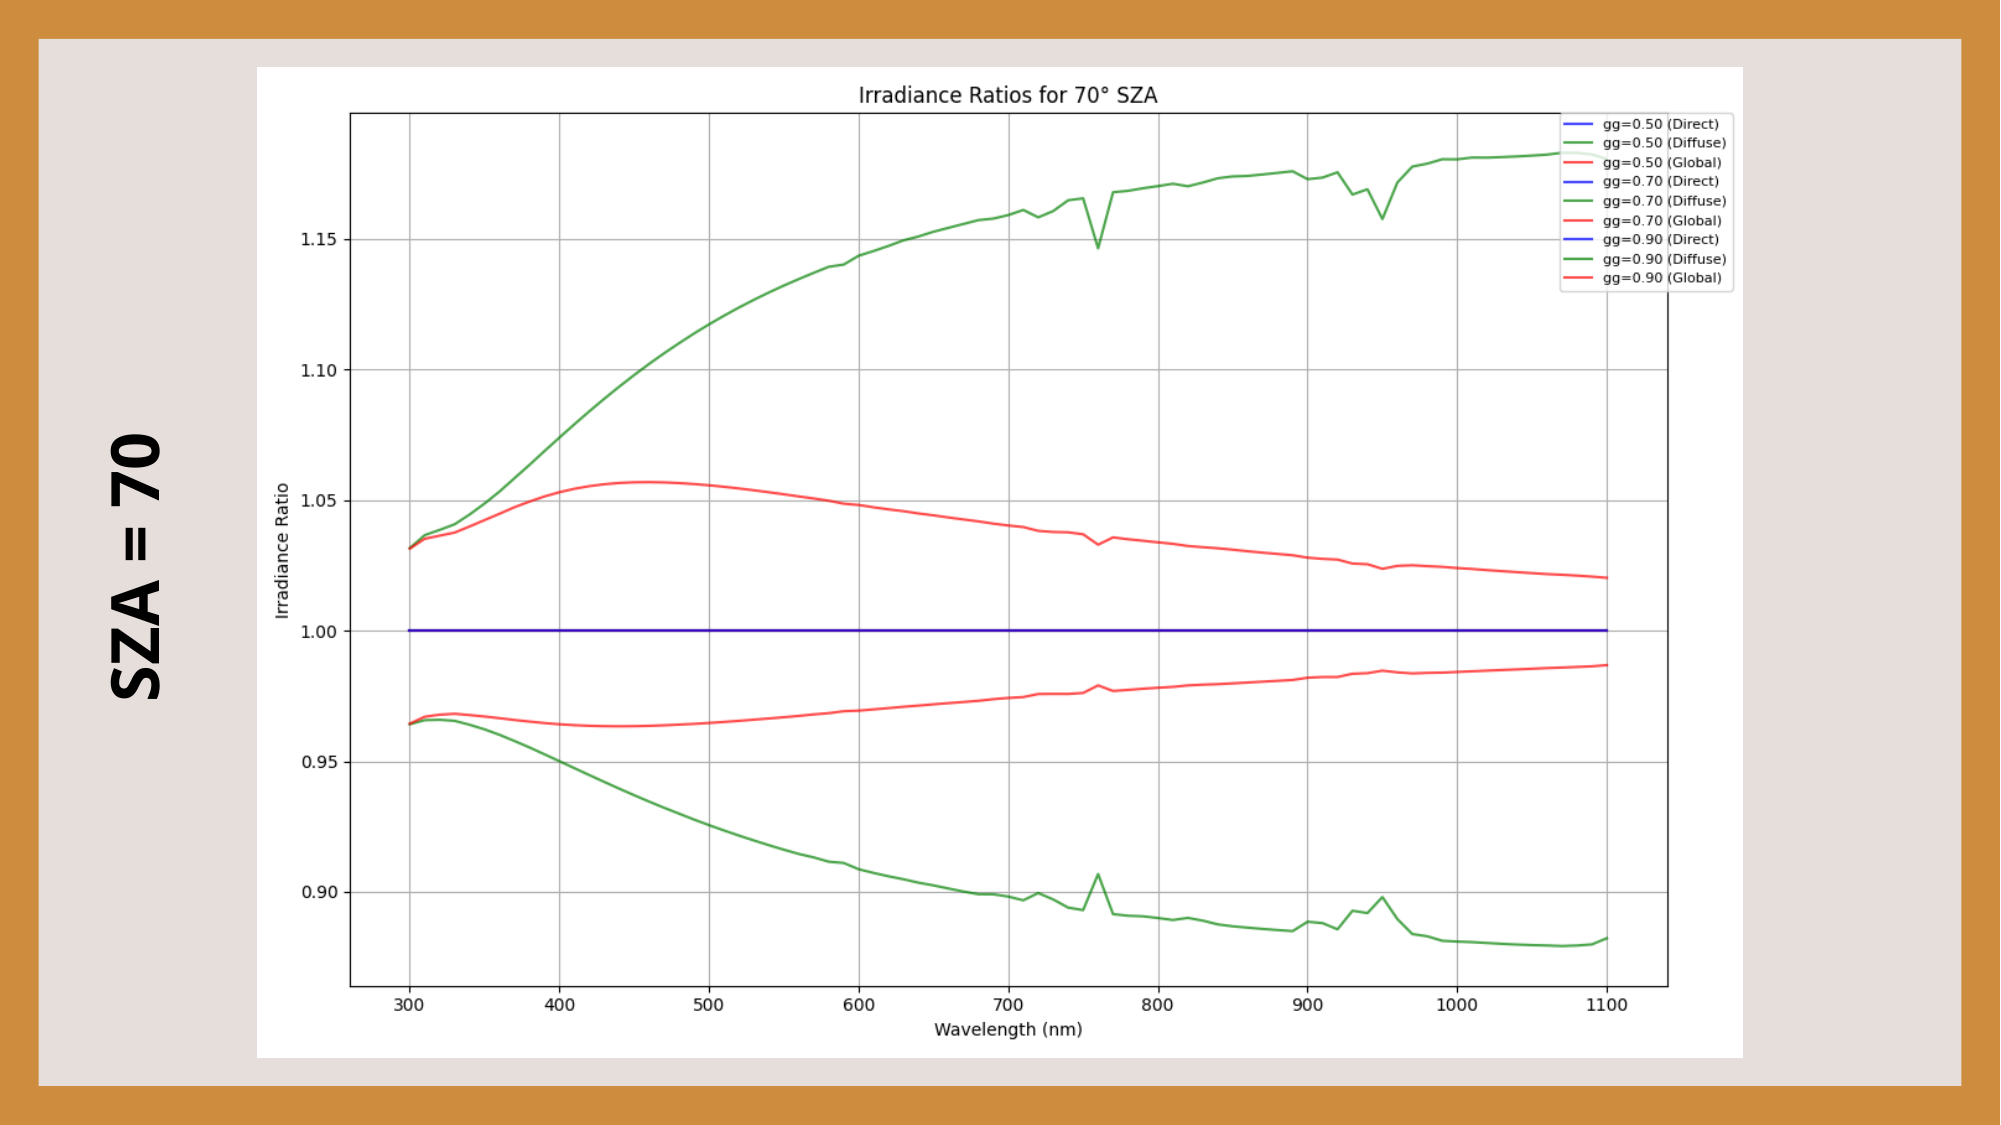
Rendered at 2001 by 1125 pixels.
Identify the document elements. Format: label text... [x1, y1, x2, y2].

picture [257, 67, 1743, 1058]
text_box SZA = 70 [85, 408, 180, 717]
